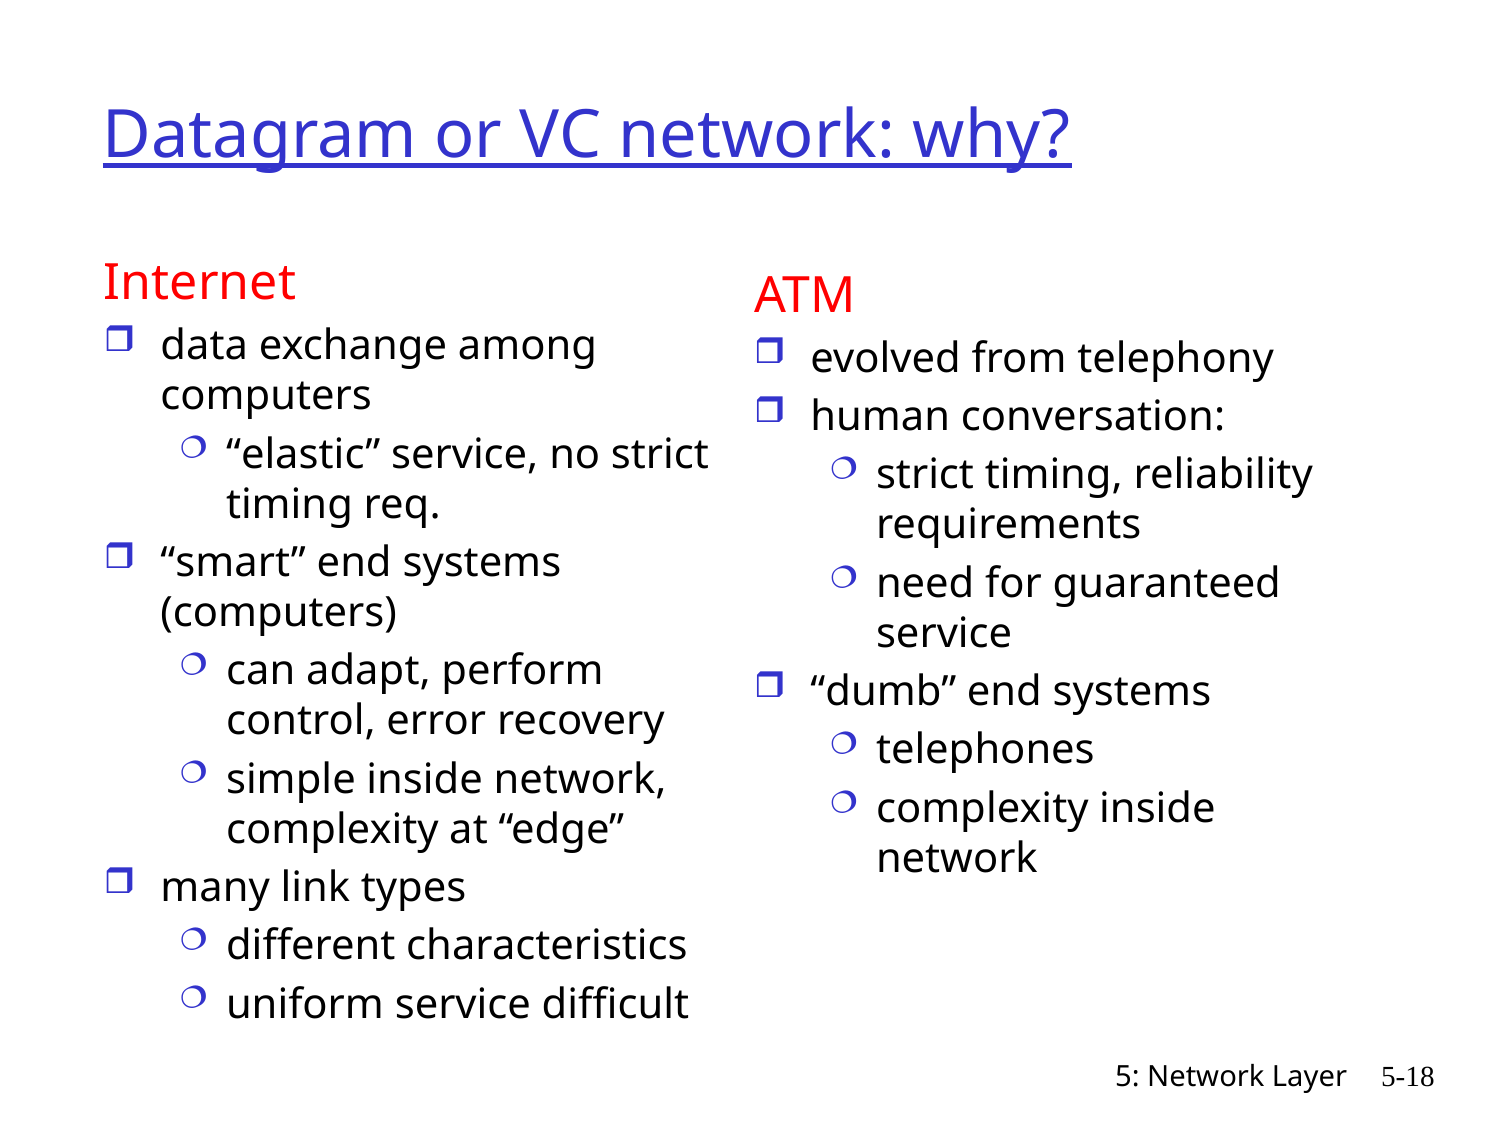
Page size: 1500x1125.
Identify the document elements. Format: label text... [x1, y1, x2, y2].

slide_number 5-18 [1338, 1049, 1451, 1125]
footer 5: Network Layer [887, 1049, 1338, 1125]
list ATM evolved from telephony human conversation: strict timing, reliability requirements need for guaranteed service “dumb” end systems telephones complexity inside network [739, 254, 1364, 1018]
list Internet data exchange among computers “elastic” service, no strict timing req. “smart” end systems (computers) can adapt, perform control, error recovery simple inside network, complexity at “edge” many link types different characteristics uniform service difficult [89, 242, 750, 1005]
title Datagram or VC network: why? [87, 37, 1454, 225]
